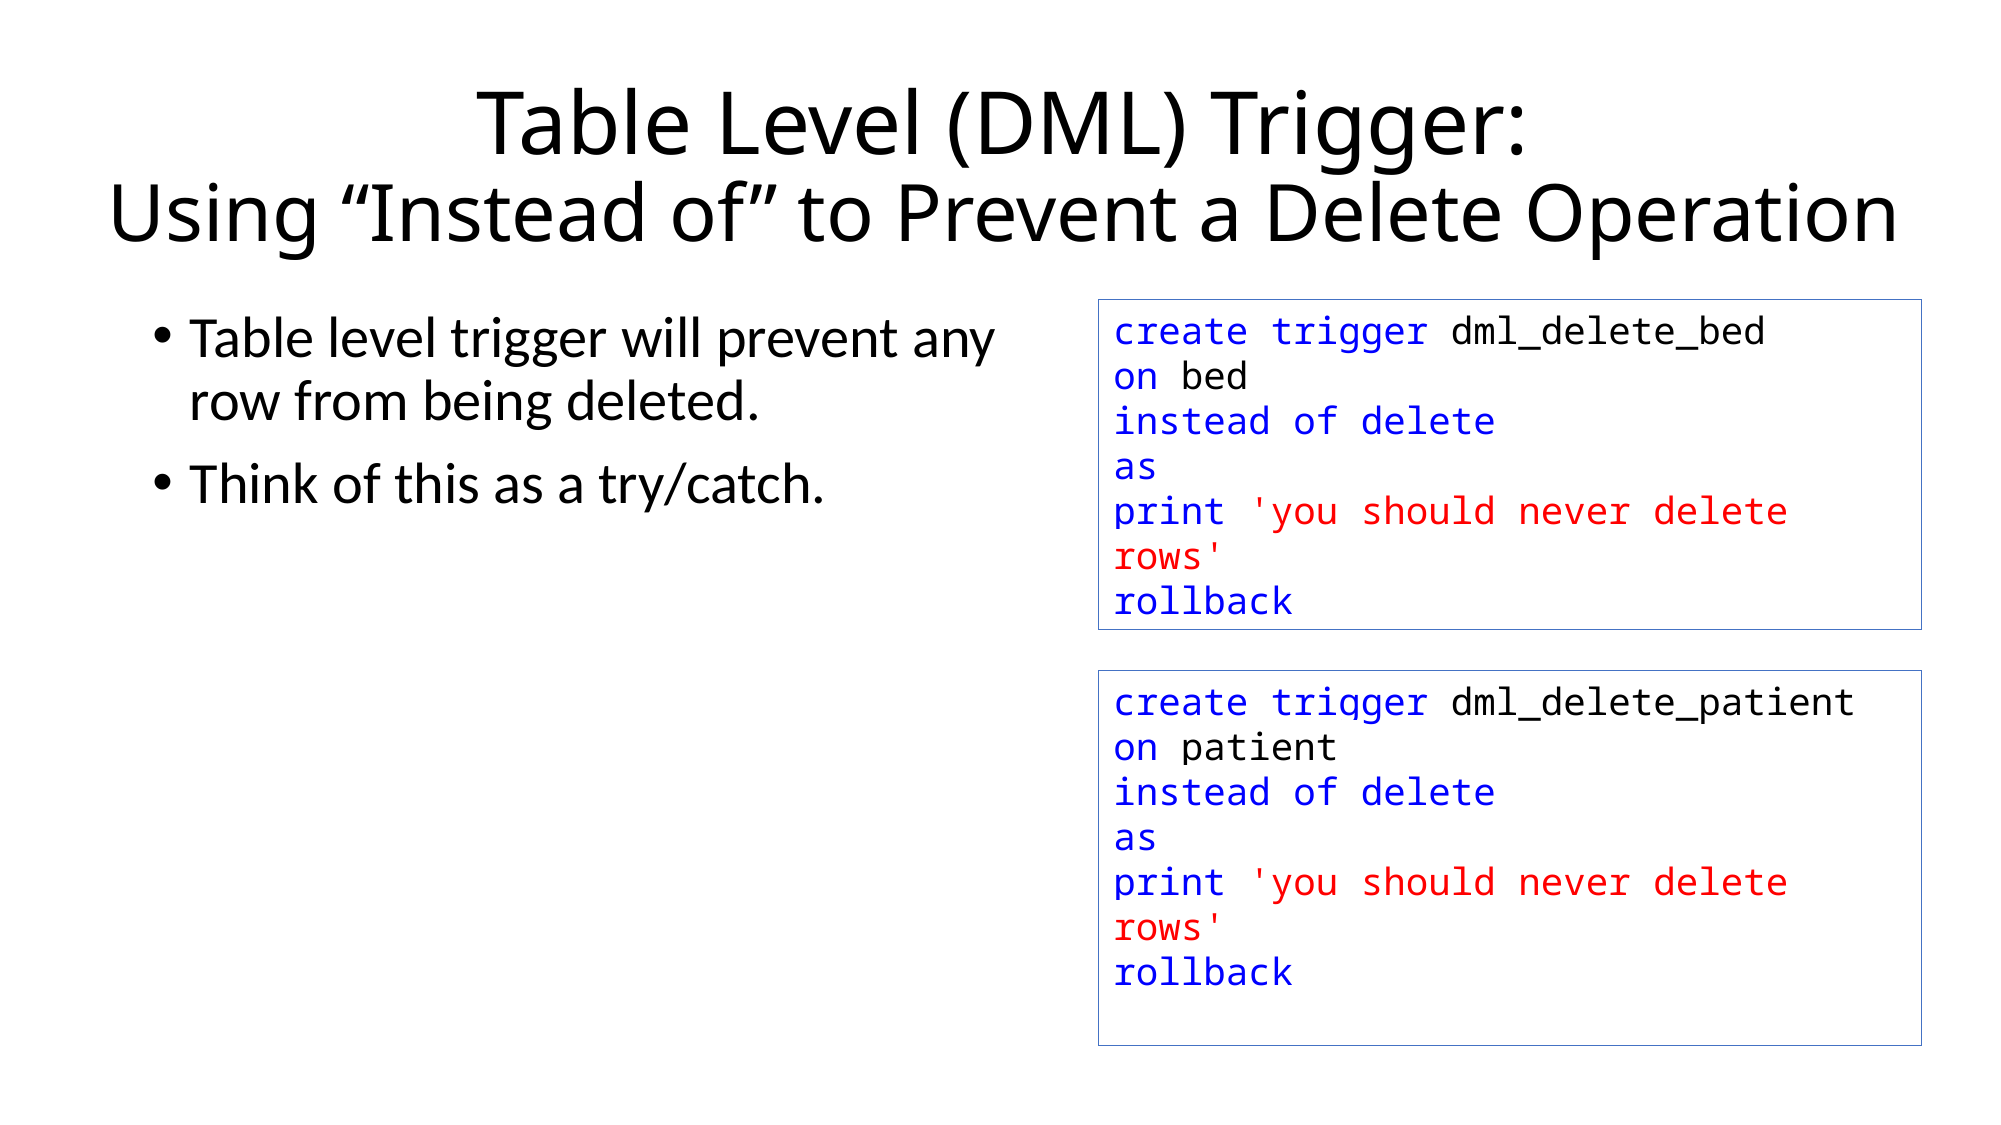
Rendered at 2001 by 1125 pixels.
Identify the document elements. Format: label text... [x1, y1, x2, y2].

title Table Level (DML) Trigger: Using “Instead of” to Prevent a Delete Operation [86, 59, 1922, 278]
text_box create trigger dml_delete_bed on bed instead of delete as print 'you should never delete rows' rollback [1098, 299, 1922, 630]
list Table level trigger will prevent any row from being deleted. Think of this as a try/catch. [137, 299, 1037, 854]
text_box create trigger dml_delete_patient on patient instead of delete as print 'you should never delete rows' rollback [1098, 670, 1922, 1046]
